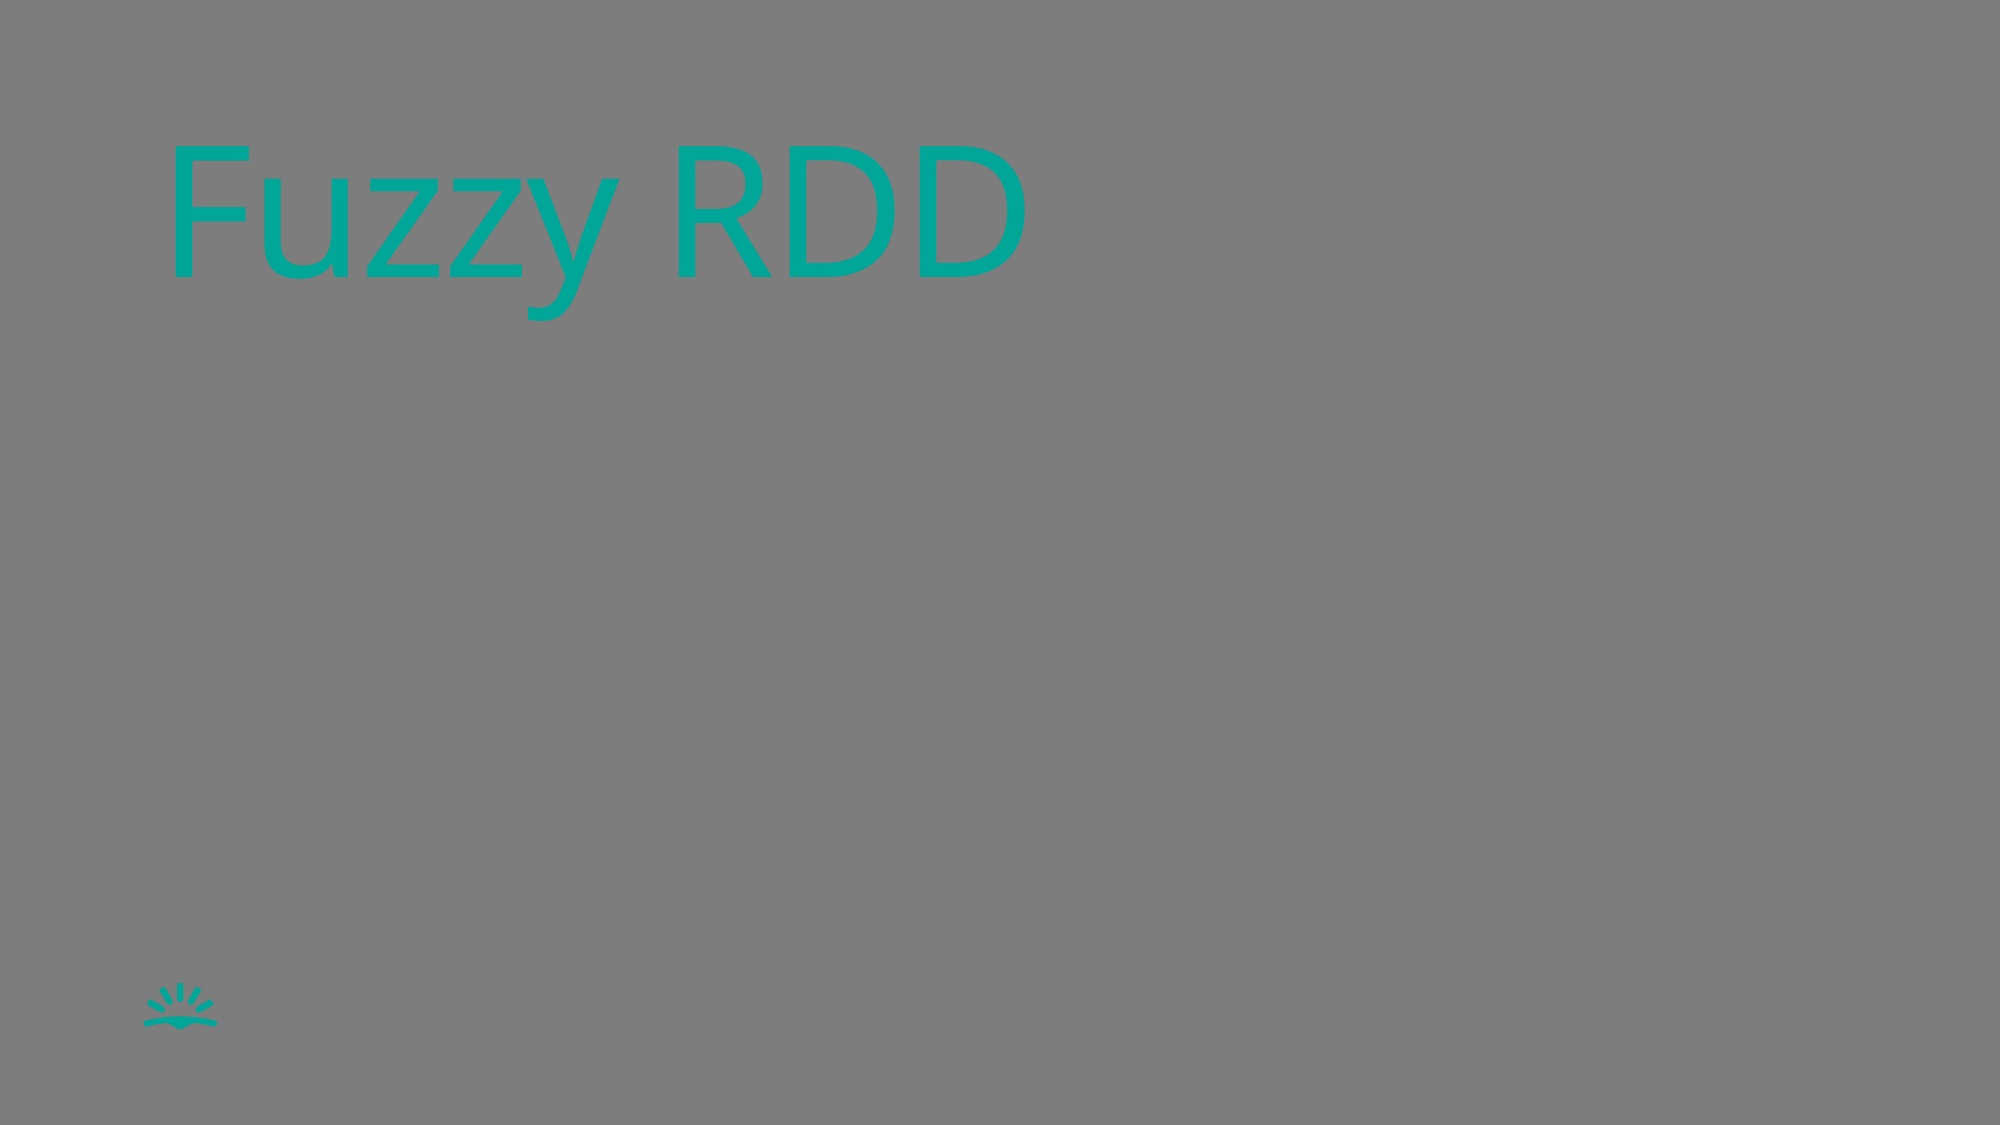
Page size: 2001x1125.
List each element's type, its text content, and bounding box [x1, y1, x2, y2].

title Fuzzy RDD [143, 111, 1857, 1007]
